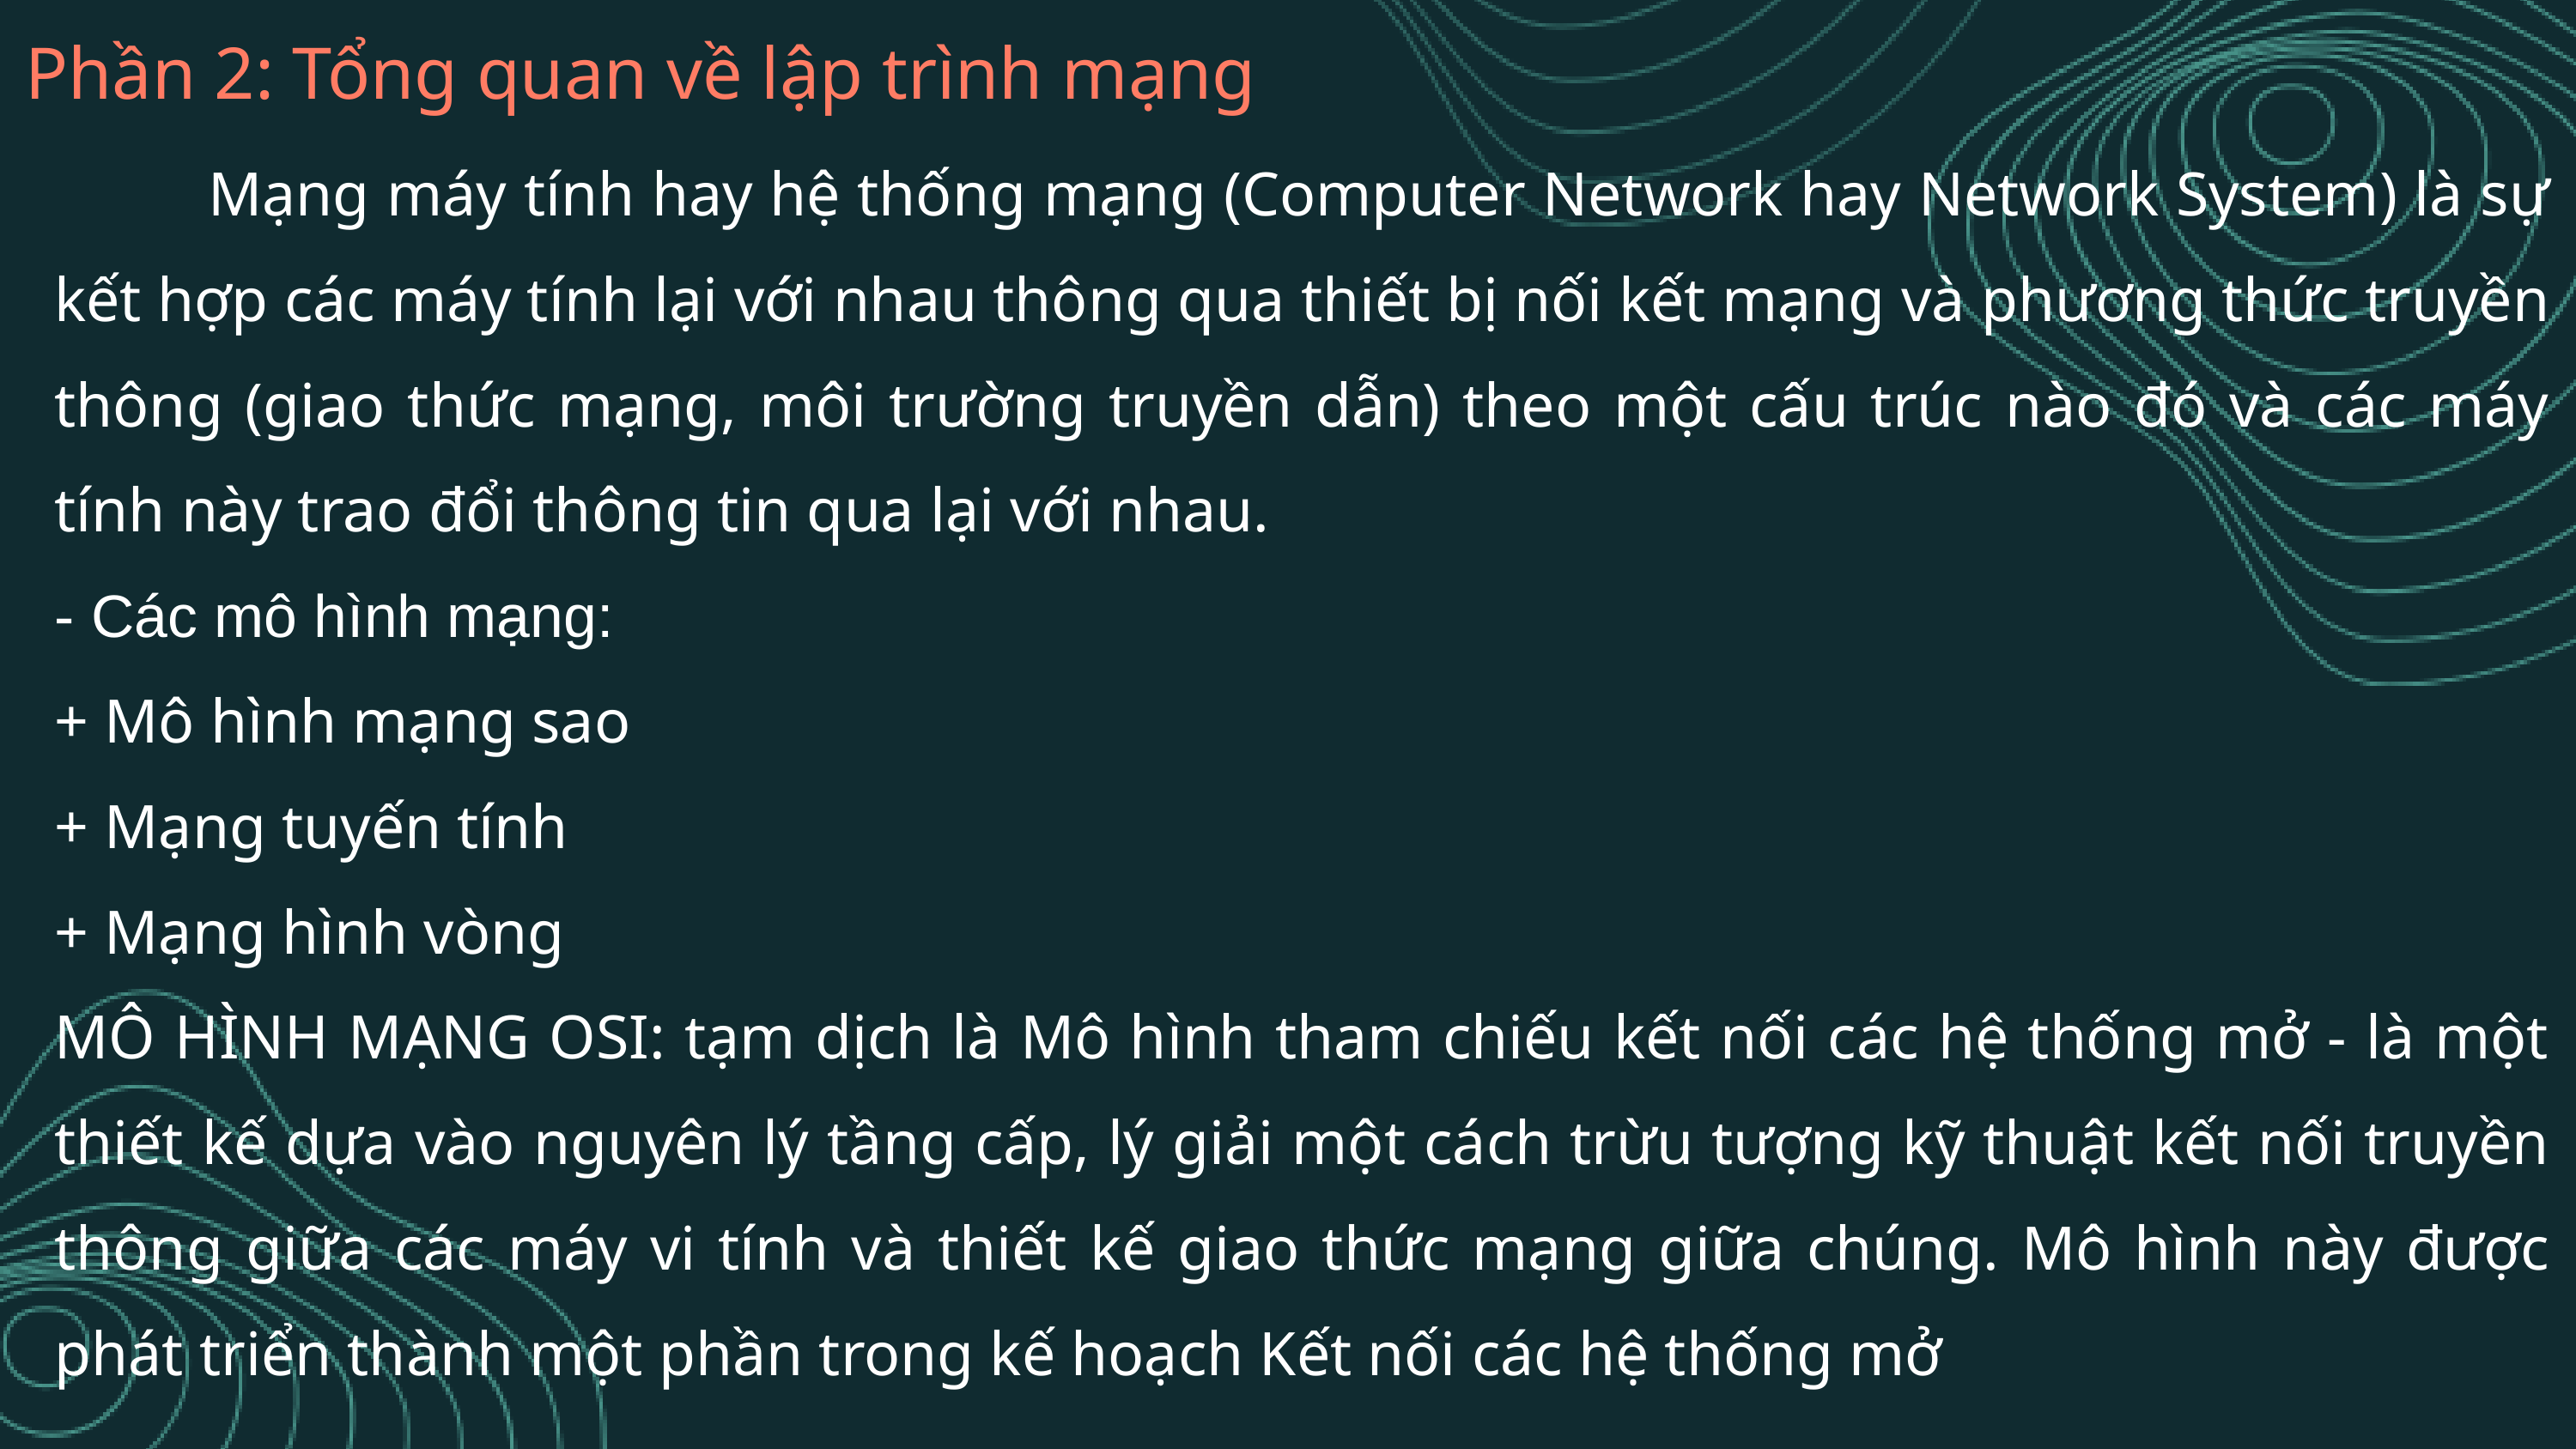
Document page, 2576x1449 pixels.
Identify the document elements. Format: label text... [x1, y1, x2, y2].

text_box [24, 27, 2551, 262]
text_box Mạng máy tính hay hệ thống mạng (Computer Network hay Network System) là sự kết hợp các máy tính lại với nhau thông qua thiết bị nối kết mạng và phương thức truyền thông (giao thức mạng, môi trường truyền dẫn) theo một cấu trúc nào đó và các máy tính này trao đổi thông tin qua lại với nhau. - Các mô hình mạng: + Mô hình mạng sao + Mạng tuyến tính + Mạng hình vòng MÔ HÌNH MẠNG OSI: tạm dịch là Mô hình tham chiếu kết nối các hệ thống mở - là một thiết kế dựa vào nguyên lý tầng cấp, lý giải một cách trừu tượng kỹ thuật kết nối truyền thông giữa các máy vi tính và thiết kế giao thức mạng giữa chúng. Mô hình này được phát triển thành một phần trong kế hoạch Kết nối các hệ thống mở [54, 271, 2551, 1449]
picture [1128, 0, 2576, 686]
picture [0, 989, 607, 1449]
